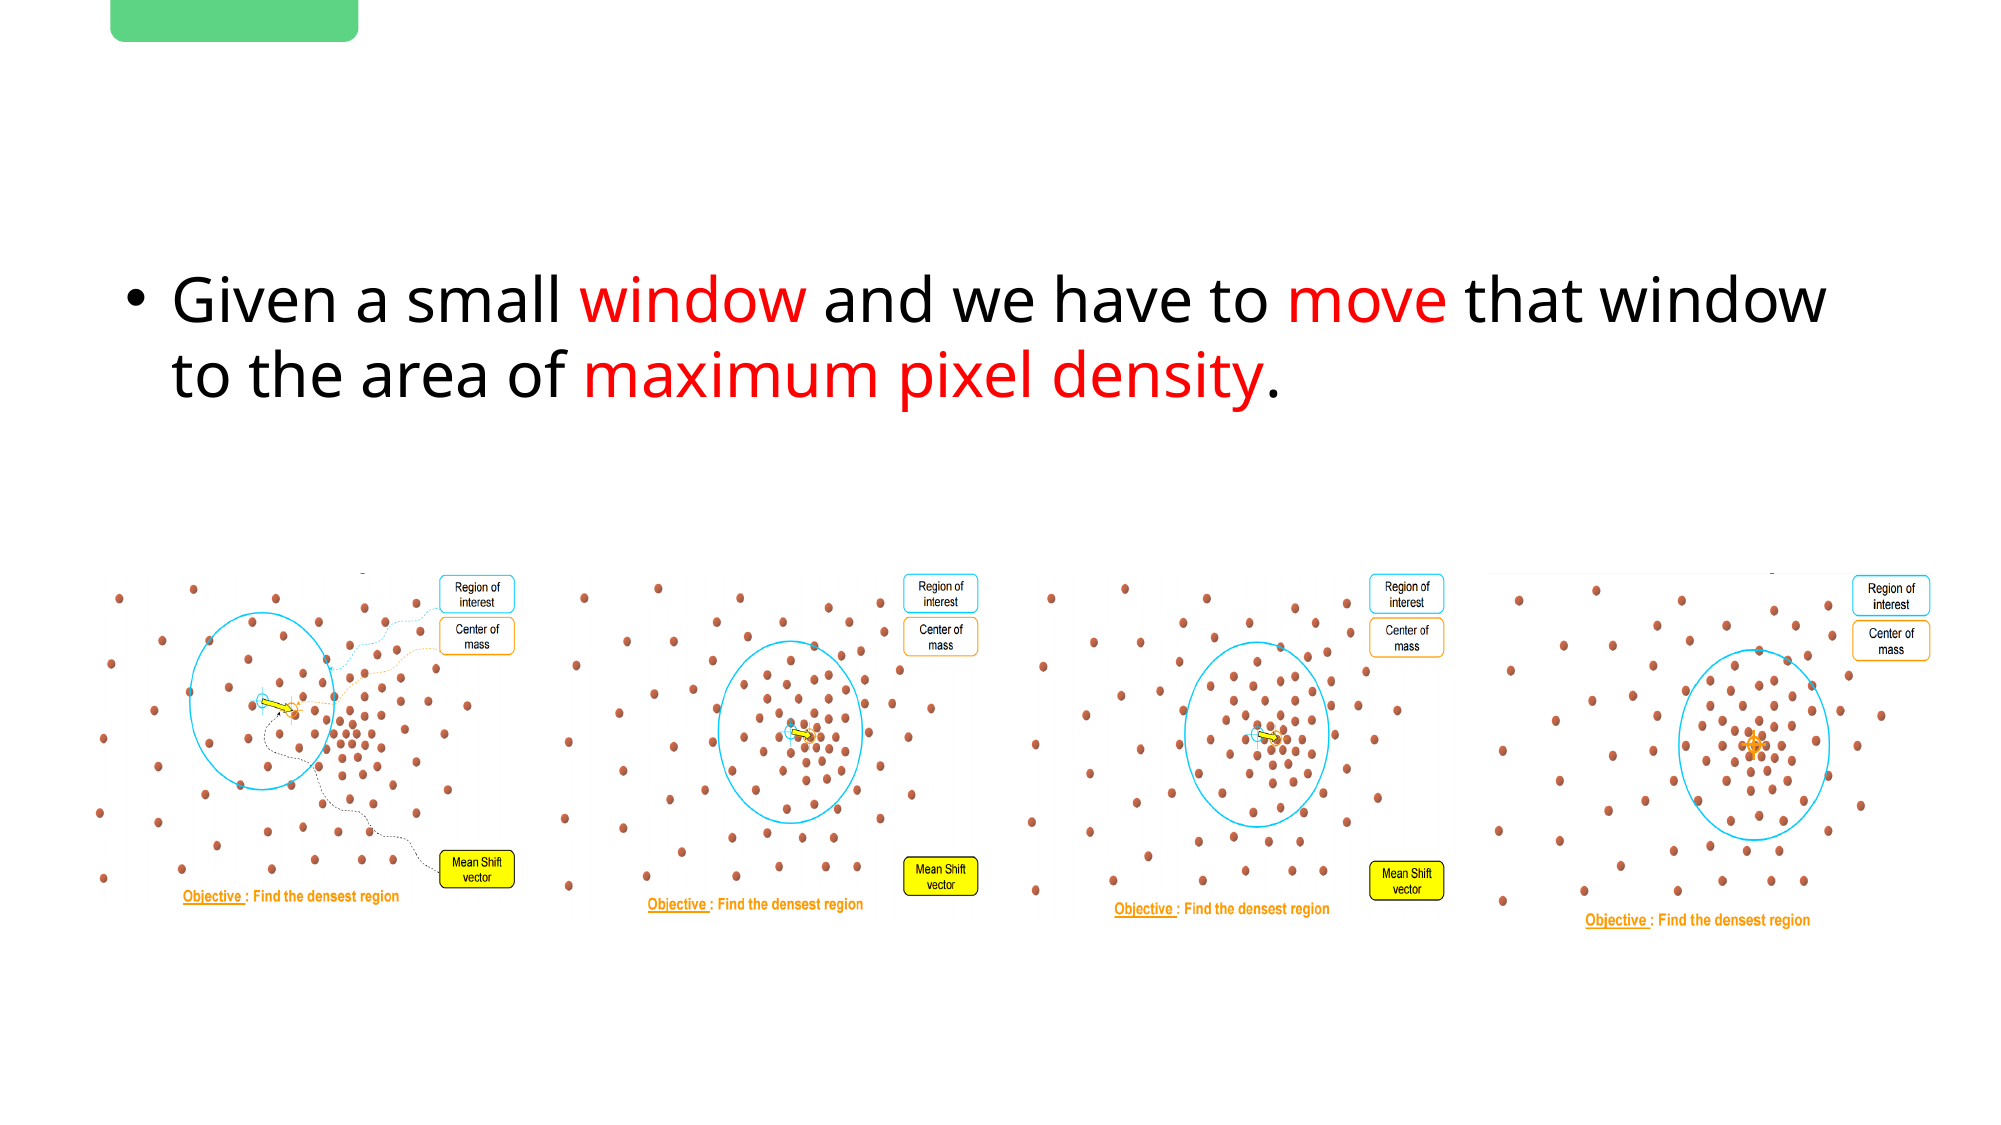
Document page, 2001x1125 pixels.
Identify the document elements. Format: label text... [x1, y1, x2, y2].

picture [1021, 573, 1456, 923]
picture [554, 573, 990, 918]
picture [82, 573, 523, 908]
text_box Given a small window and we have to move that window to the area of maximum pixel density. [110, 252, 1848, 418]
text_box [109, 0, 360, 43]
picture [1487, 573, 1934, 934]
